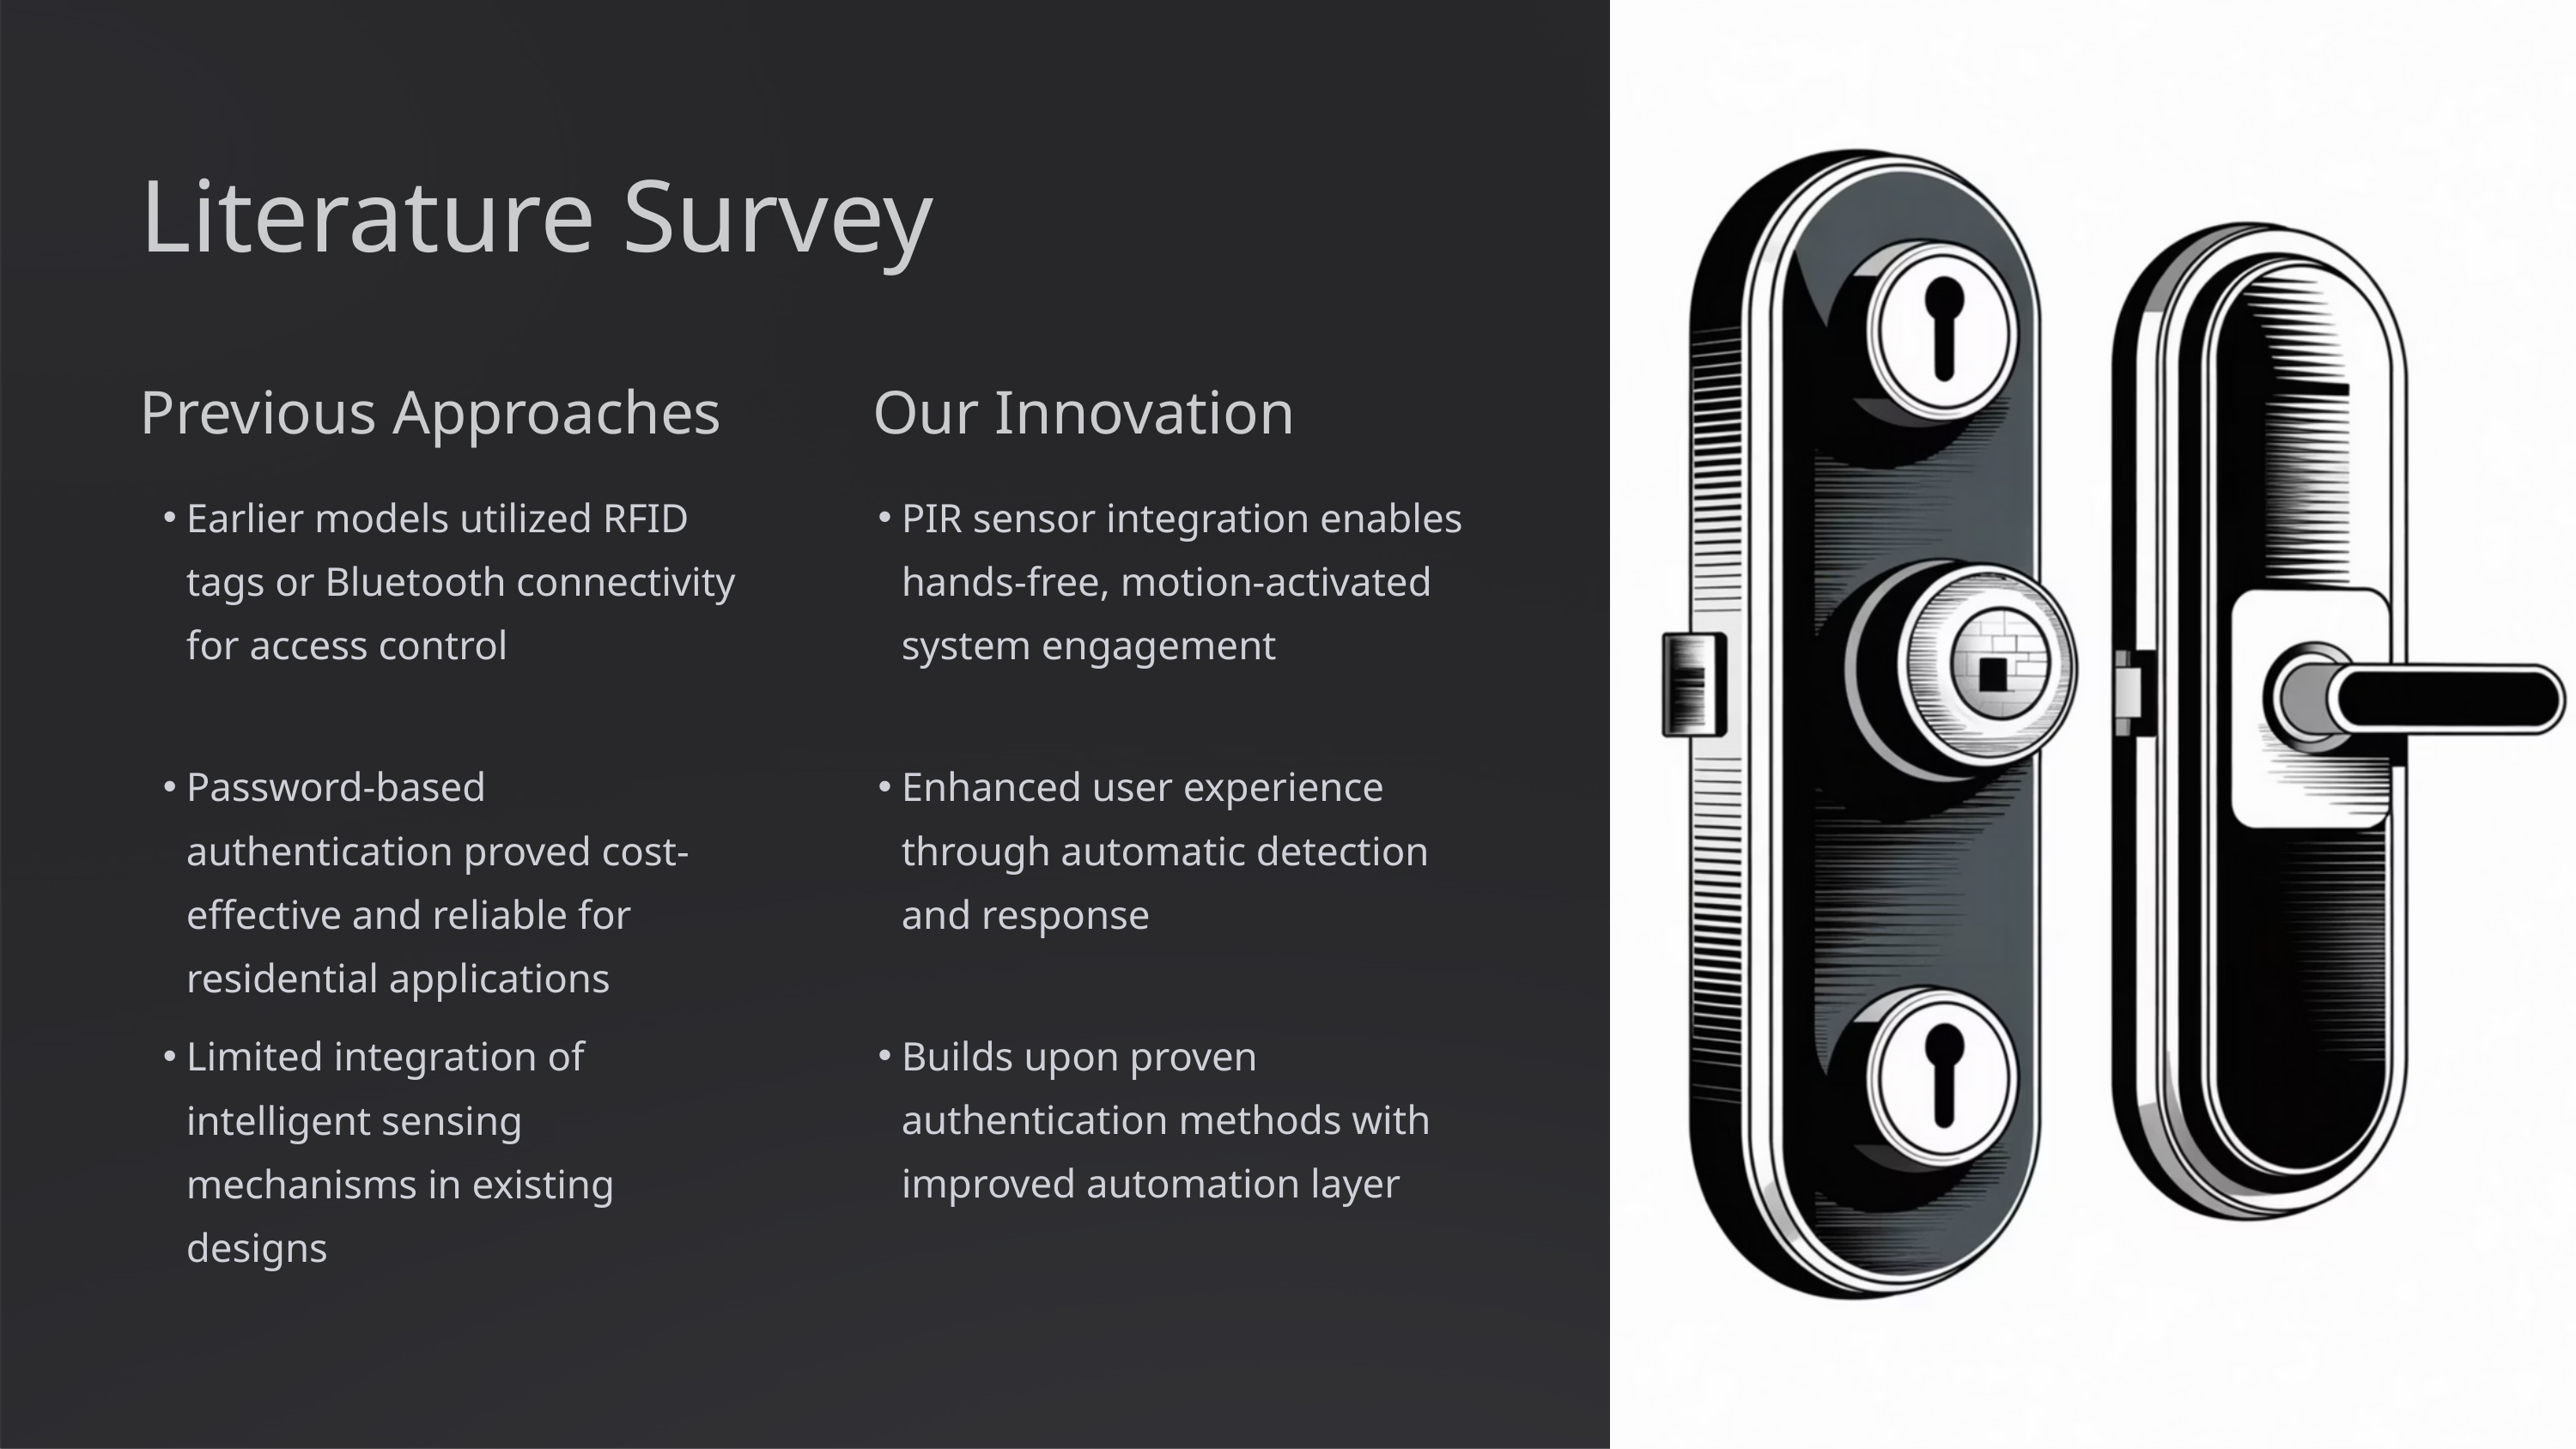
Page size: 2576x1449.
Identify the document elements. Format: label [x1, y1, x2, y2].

text_box [0, 0, 1607, 1449]
text_box [1609, 0, 2576, 1449]
